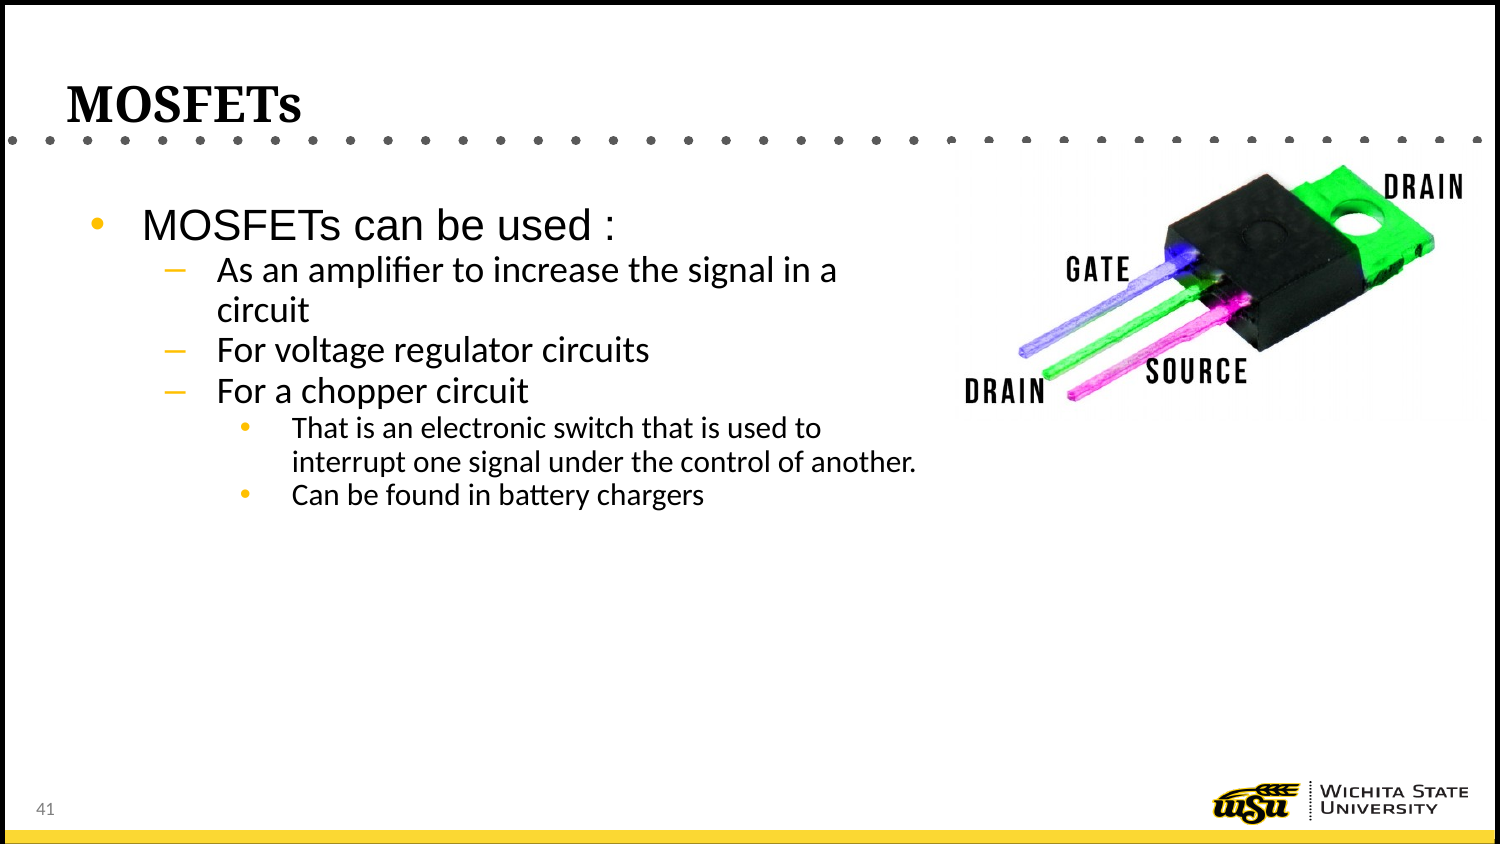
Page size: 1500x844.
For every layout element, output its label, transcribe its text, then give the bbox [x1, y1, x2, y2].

picture [1212, 781, 1468, 825]
title MOSFETs [55, 33, 1450, 138]
list MOSFETs can be used : As an amplifier to increase the signal in a circuit For voltage regulator circuits For a chopper circuit That is an electronic switch that is used to interrupt one signal under the control of another. Can be found in battery chargers [55, 196, 951, 754]
picture [950, 143, 1487, 423]
